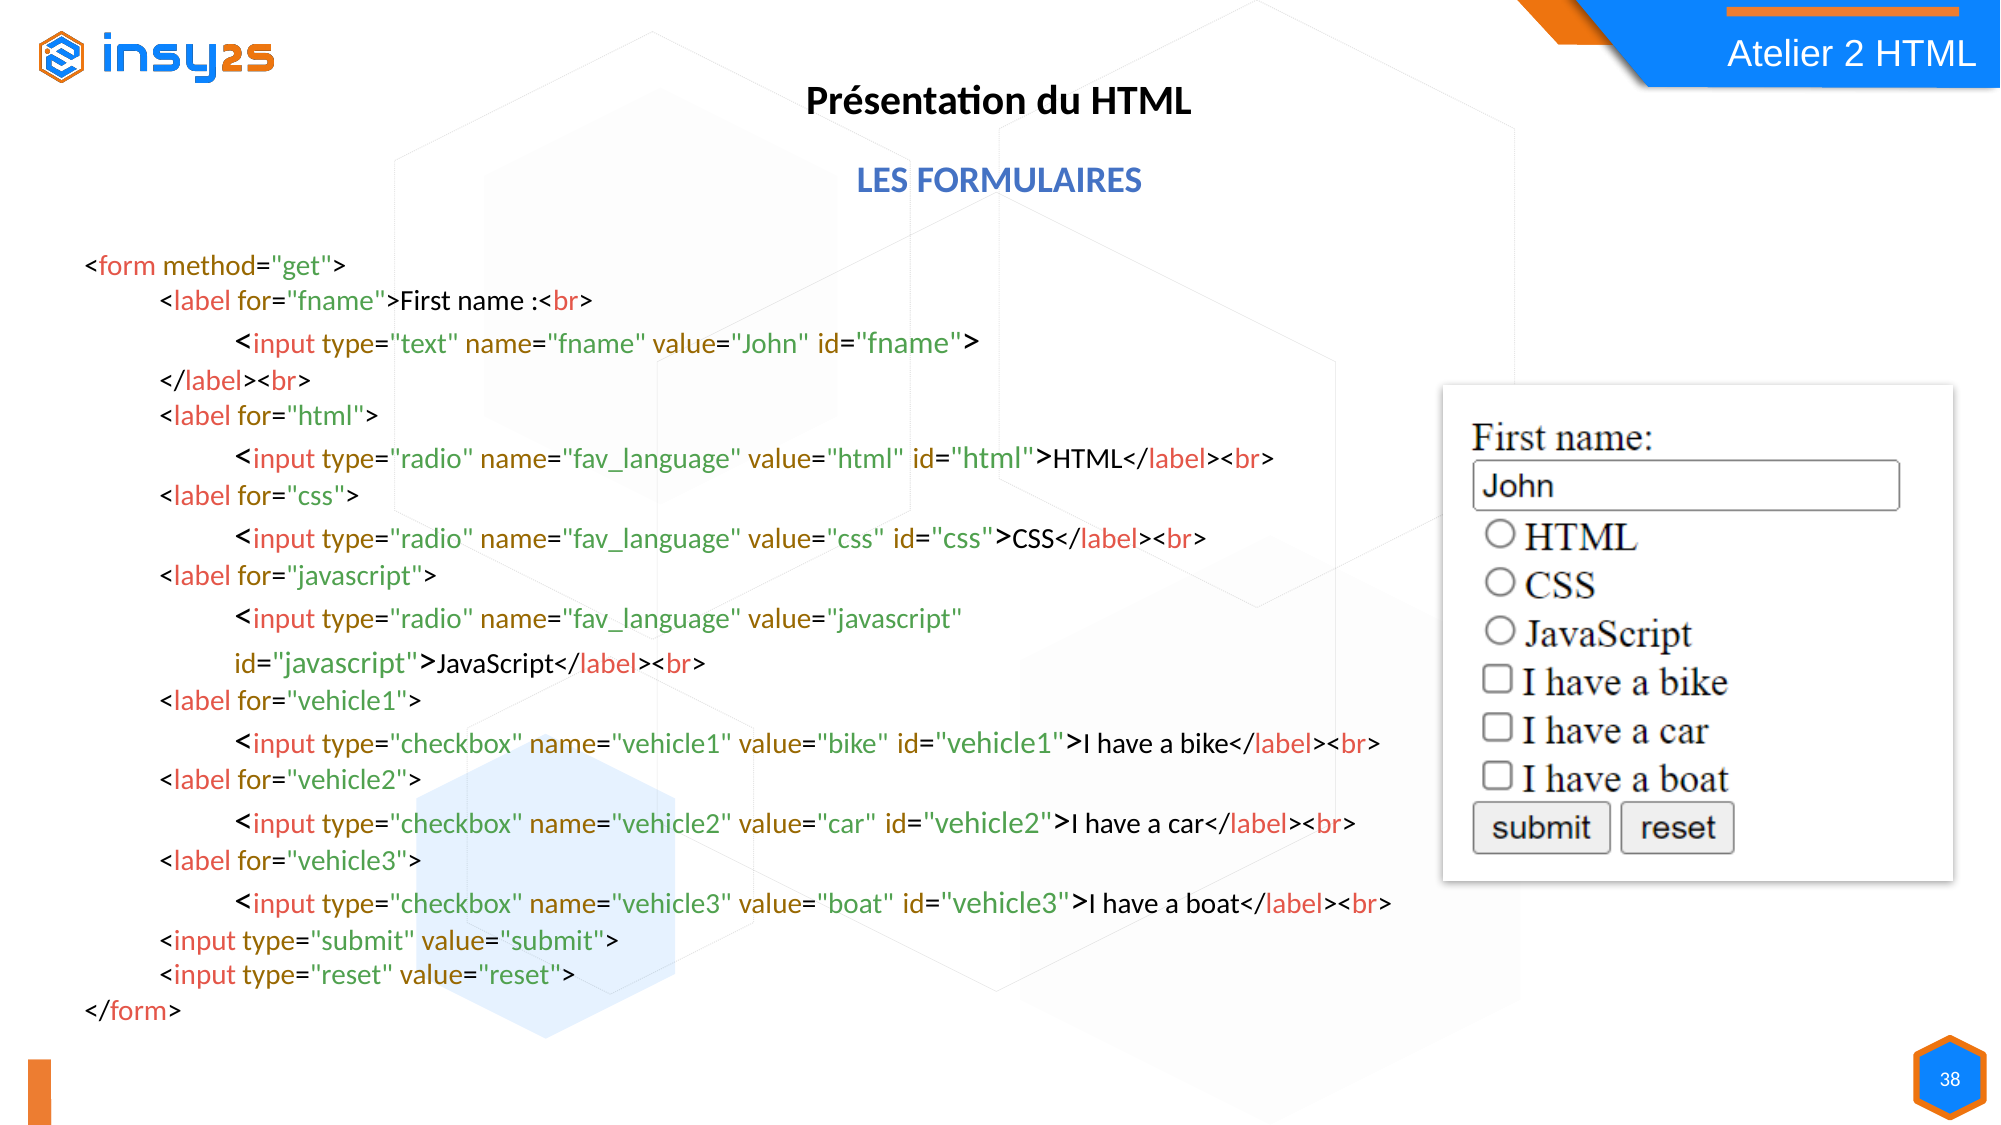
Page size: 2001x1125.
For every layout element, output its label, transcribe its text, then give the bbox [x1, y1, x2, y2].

picture [39, 31, 274, 84]
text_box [1514, 0, 2000, 88]
text_box LES FORMULAIRES [244, 143, 1756, 209]
text_box <form method="get"> <label for="fname">First name :<br> <input type="text" name="fname" value="John" id="fname"> </label><br> <label for="html"> <input type="radio" name="fav_language" value="html" id="html">HTML</label><br> <label for="css"> <input type="radio" name="fav_language" value="css" id="css">CSS</label><br> <label for="javascript"> <input type="radio" name="fav_language" value="javascript" id="javascript">JavaScript</label><br> <label for="vehicle1"> <input type="checkbox" name="vehicle1" value="bike" id="vehicle1">I have a bike</label><br> <label for="vehicle2"> <input type="checkbox" name="vehicle2" value="car" id="vehicle2">I have a car</label><br> <label for="vehicle3"> <input type="checkbox" name="vehicle3" value="boat" id="vehicle3">I have a boat</label><br> <input type="submit" value="submit"> <input type="reset" value="reset"> </form> [69, 238, 1428, 1034]
slide_number 38 [1916, 1053, 1984, 1104]
picture [1457, 399, 1939, 867]
text_box Présentation du HTML [507, 60, 1491, 130]
